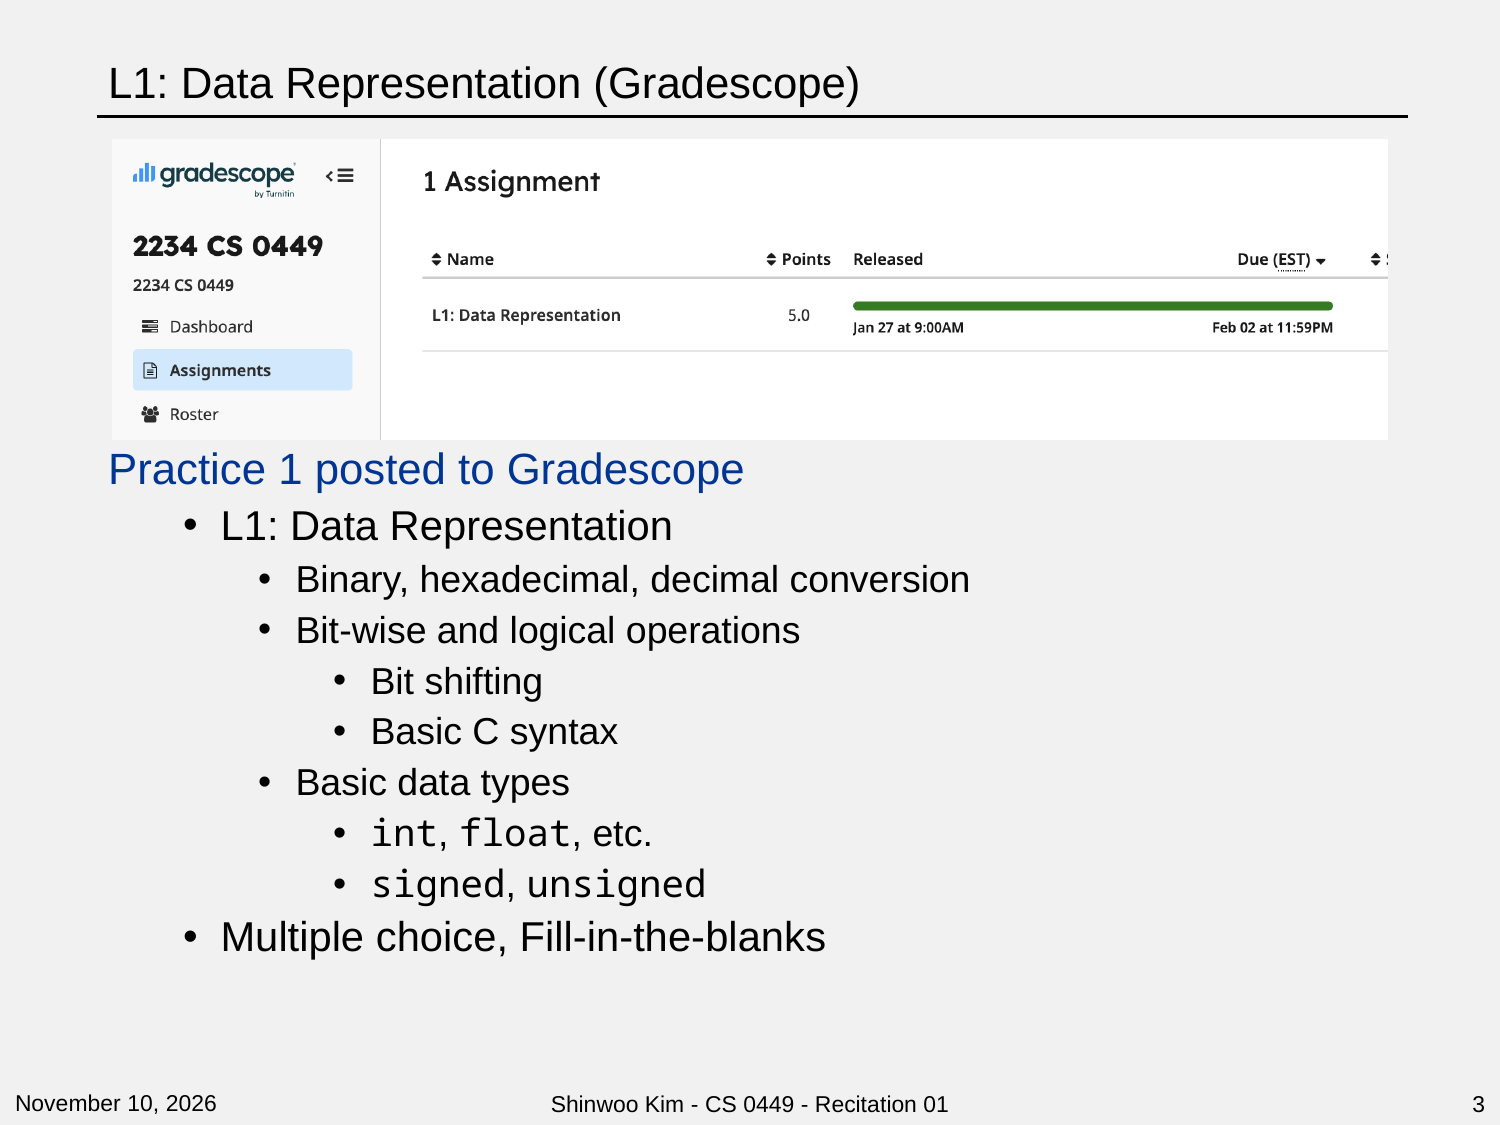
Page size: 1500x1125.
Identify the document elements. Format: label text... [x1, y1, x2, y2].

picture [112, 139, 1388, 440]
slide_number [0, 1063, 338, 1124]
list Practice 1 posted to Gradescope L1: Data Representation Binary, hexadecimal, decimal conversion Bit-wise and logical operations Bit shifting Basic C syntax Basic data types int, float, etc. signed, unsigned Multiple choice, Fill-in-the-blanks [93, 439, 1408, 1009]
slide_number 3 [1162, 1065, 1500, 1125]
footer Shinwoo Kim - CS 0449 - Recitation 01 [496, 1065, 1004, 1125]
title L1: Data Representation (Gradescope) [93, 3, 1407, 116]
